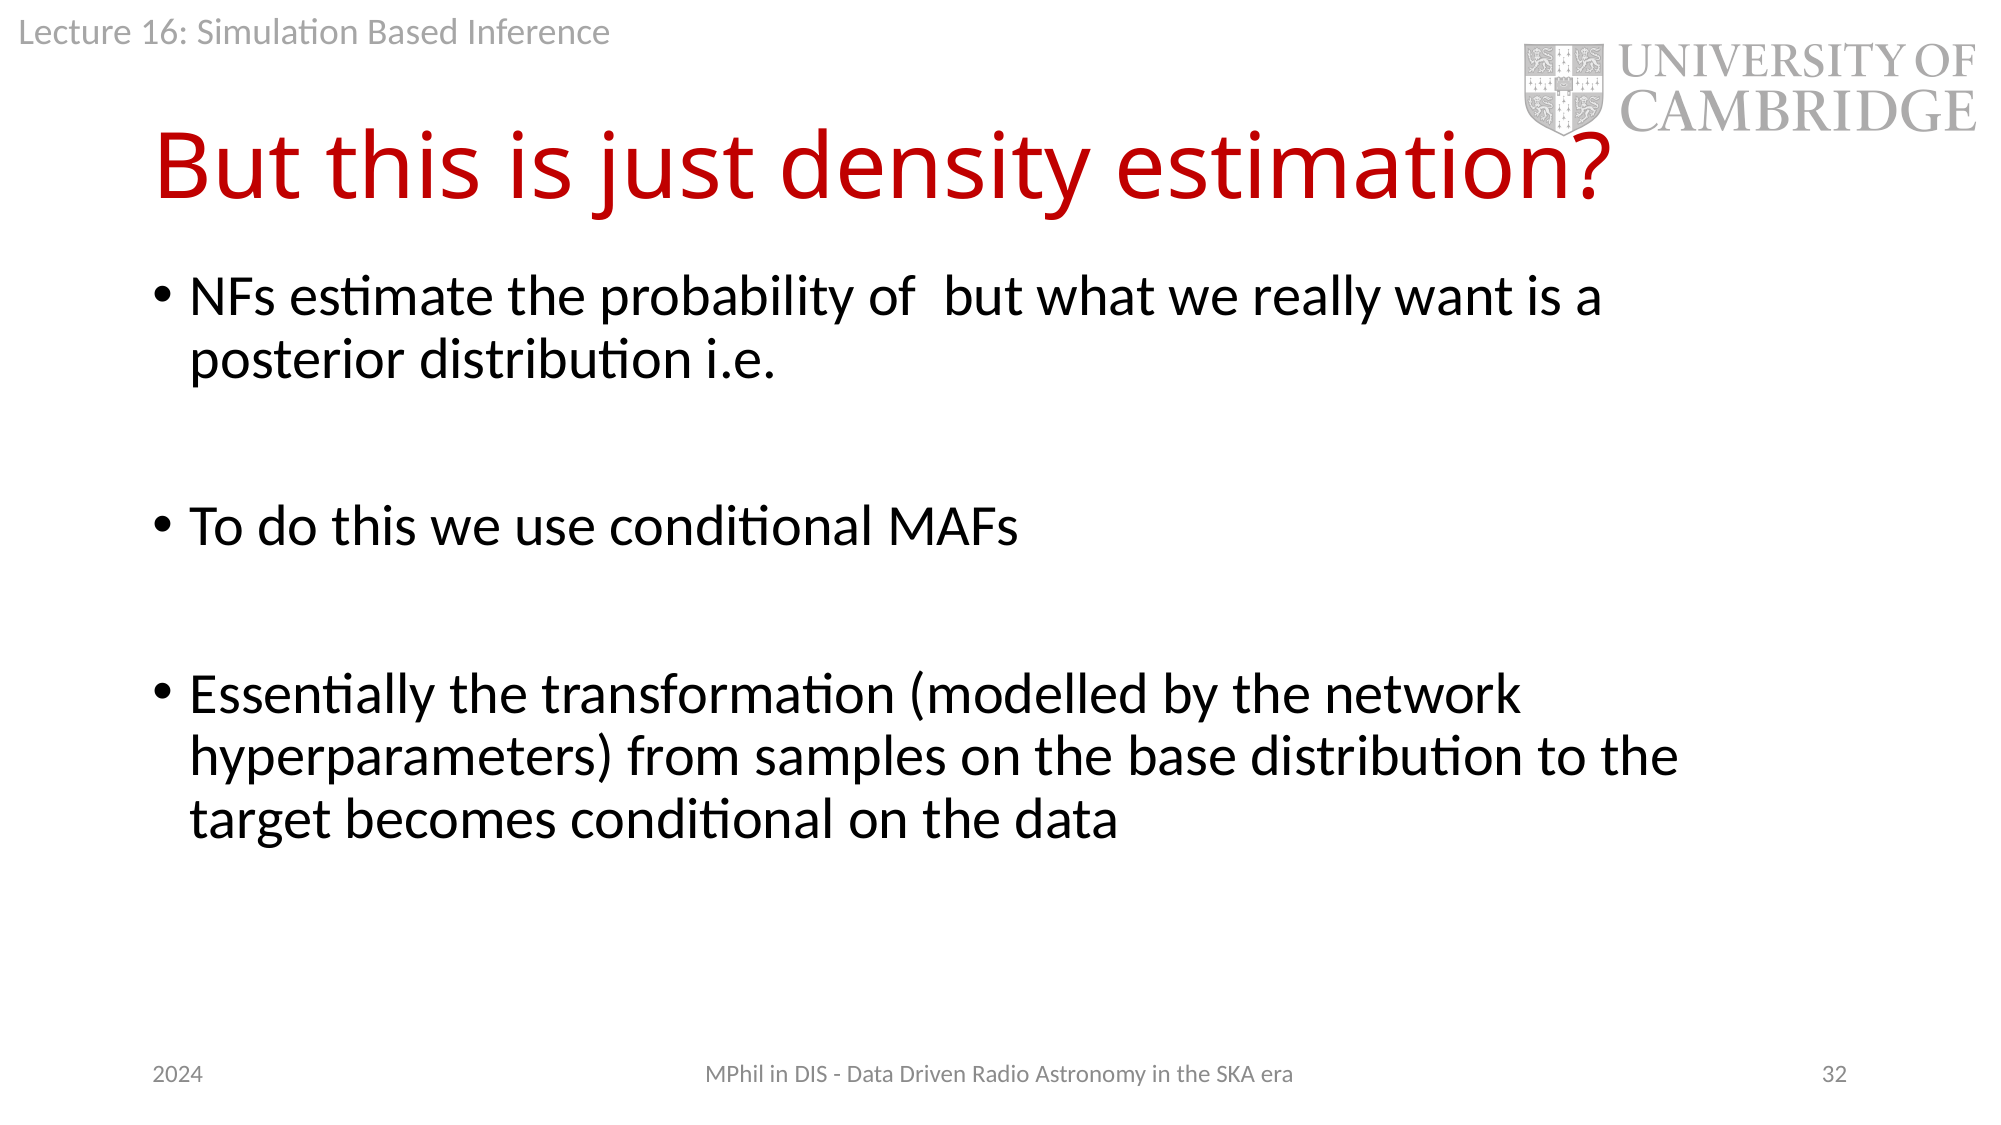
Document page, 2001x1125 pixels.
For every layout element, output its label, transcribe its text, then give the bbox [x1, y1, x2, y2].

slide_number 2024 [137, 1042, 588, 1103]
slide_number 32 [1412, 1042, 1863, 1103]
footer MPhil in DIS - Data Driven Radio Astronomy in the SKA era [662, 1042, 1338, 1103]
title But this is just density estimation? [137, 59, 1863, 278]
